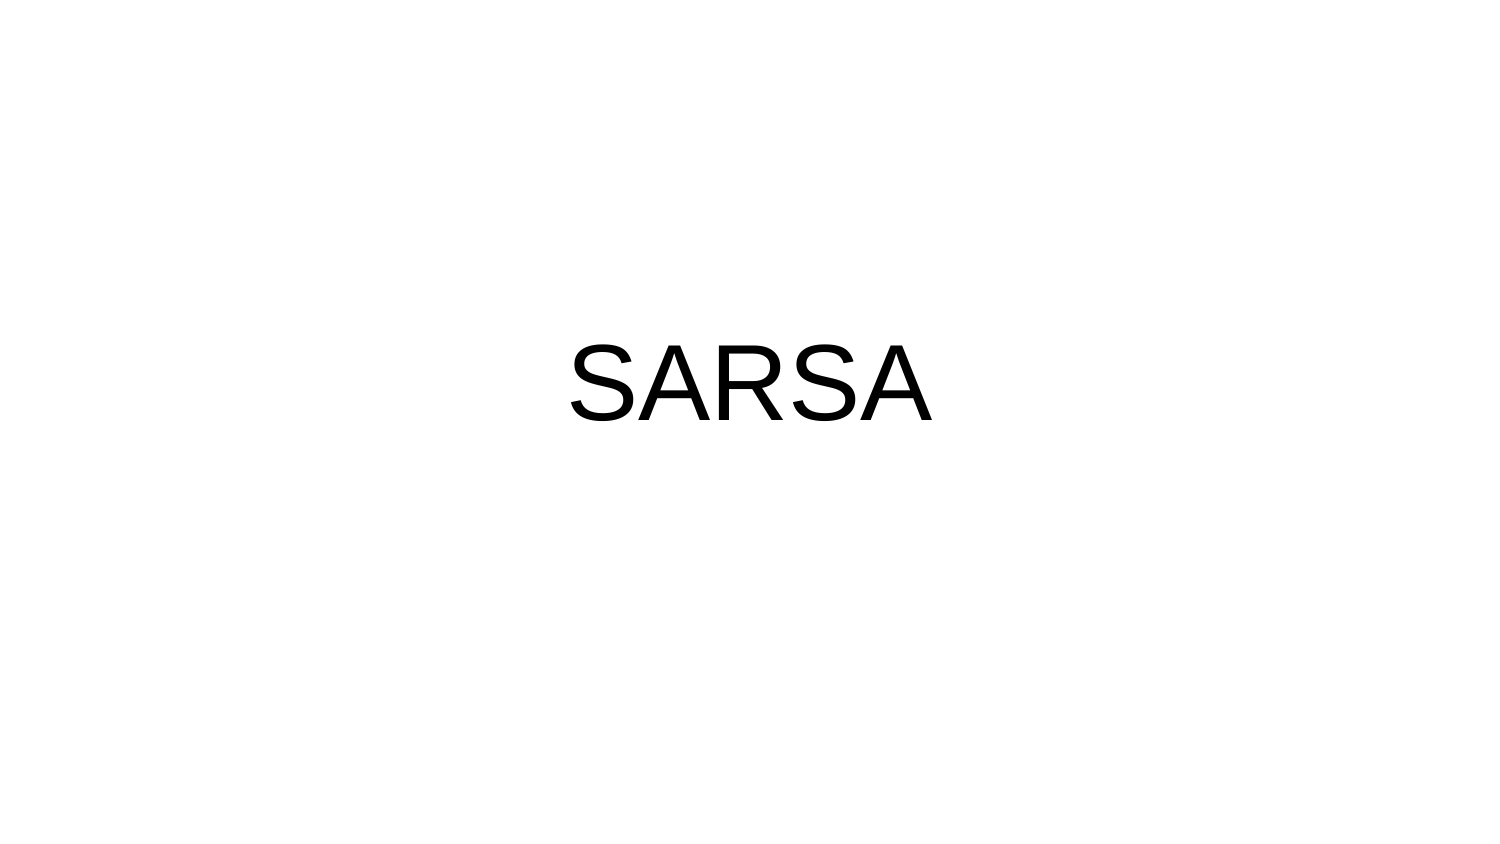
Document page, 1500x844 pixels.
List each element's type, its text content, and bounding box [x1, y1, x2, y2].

title SARSA [51, 122, 1449, 459]
